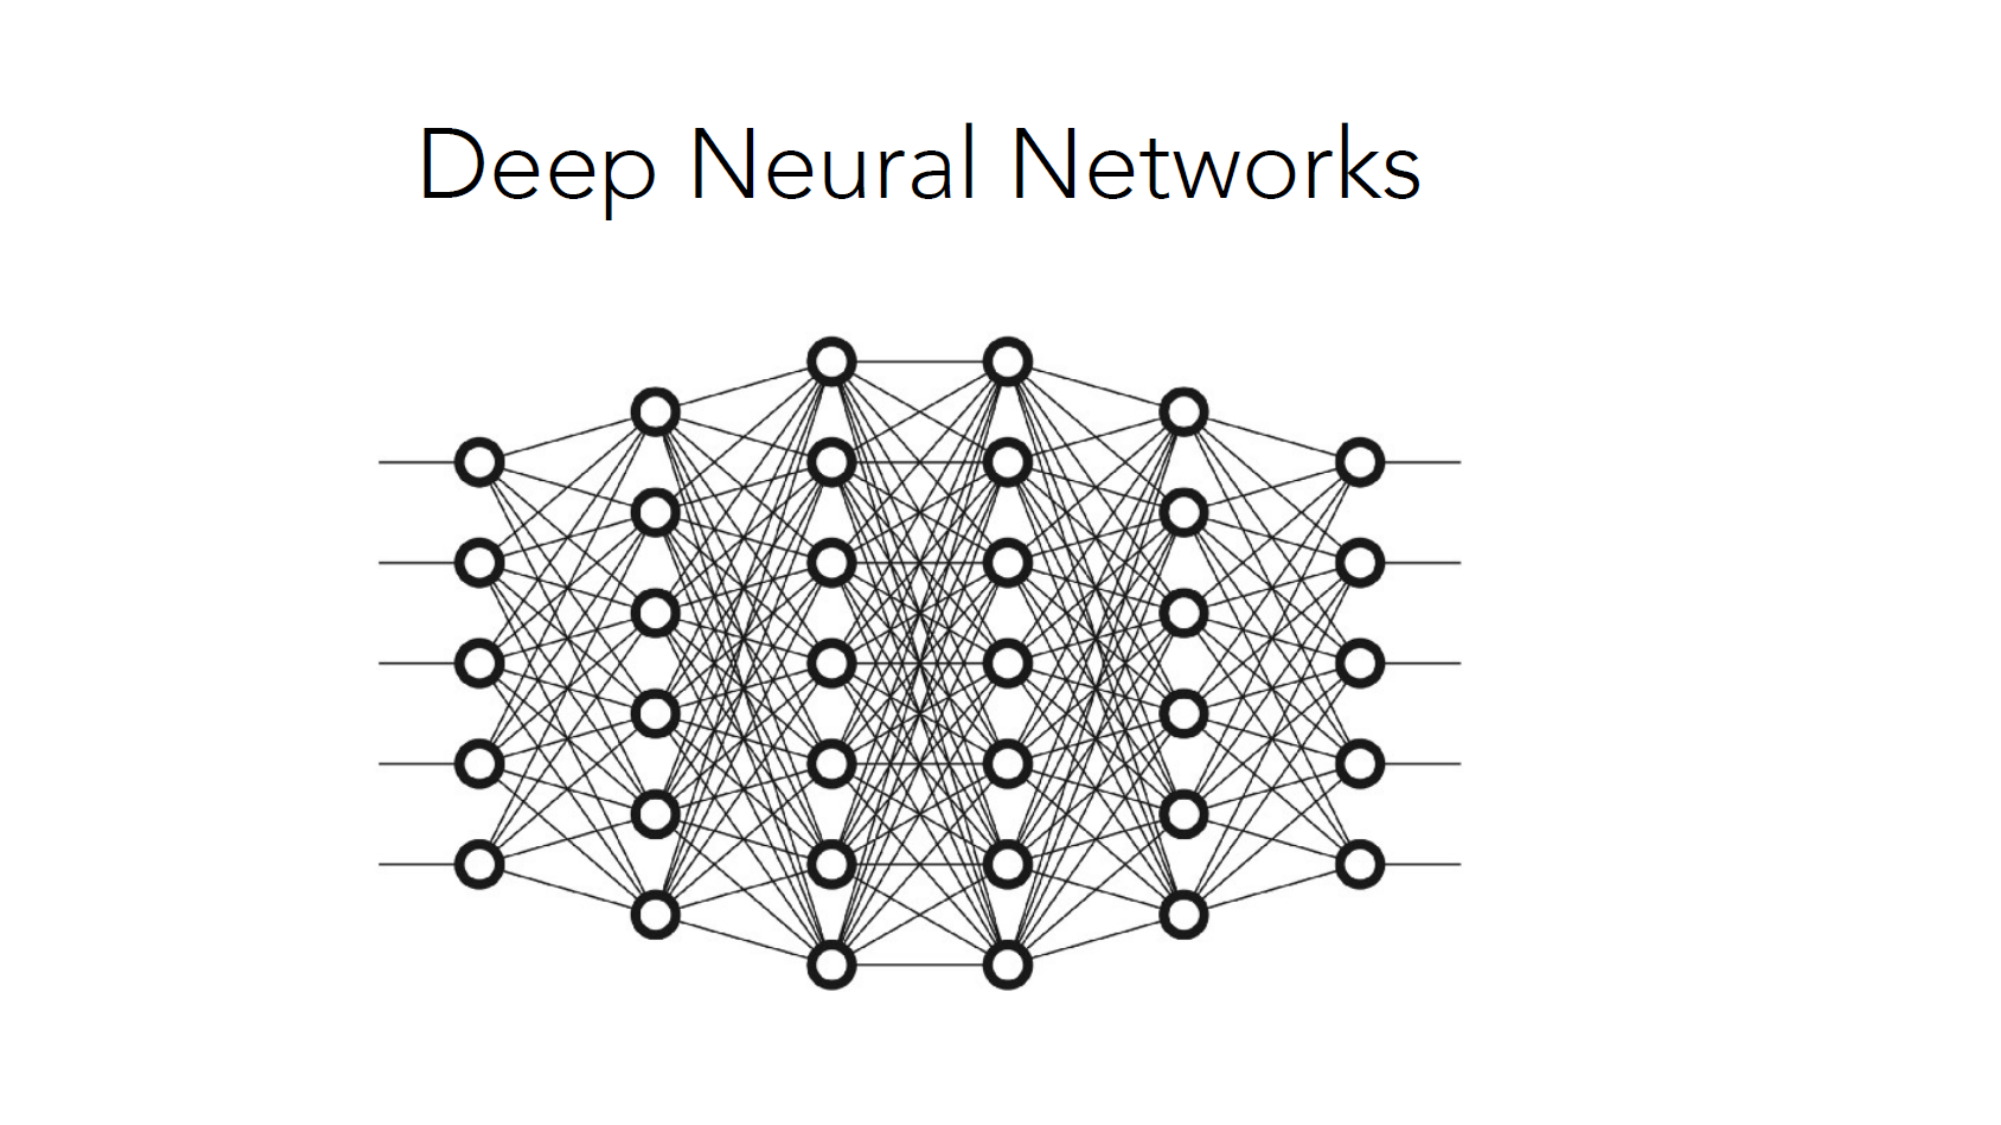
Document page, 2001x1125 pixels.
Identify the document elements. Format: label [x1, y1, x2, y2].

picture [304, 83, 1571, 992]
